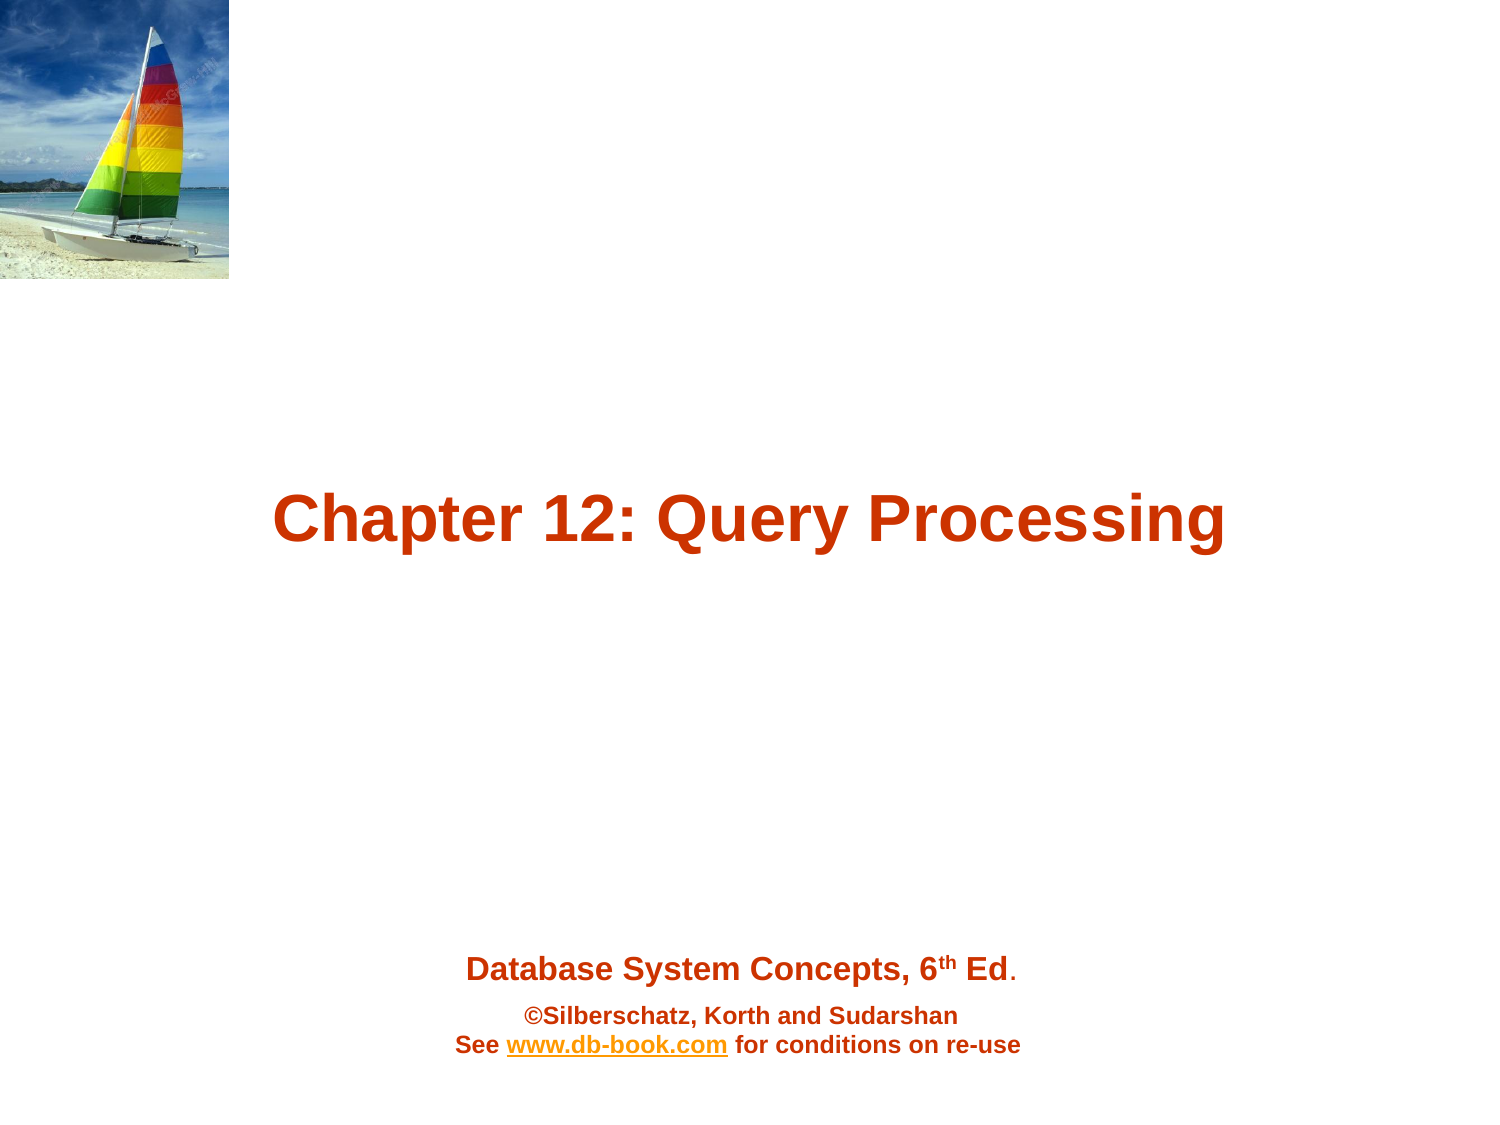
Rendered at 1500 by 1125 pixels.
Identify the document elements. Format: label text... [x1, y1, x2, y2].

title Chapter 12: Query Processing [112, 374, 1388, 563]
picture [0, 0, 229, 279]
